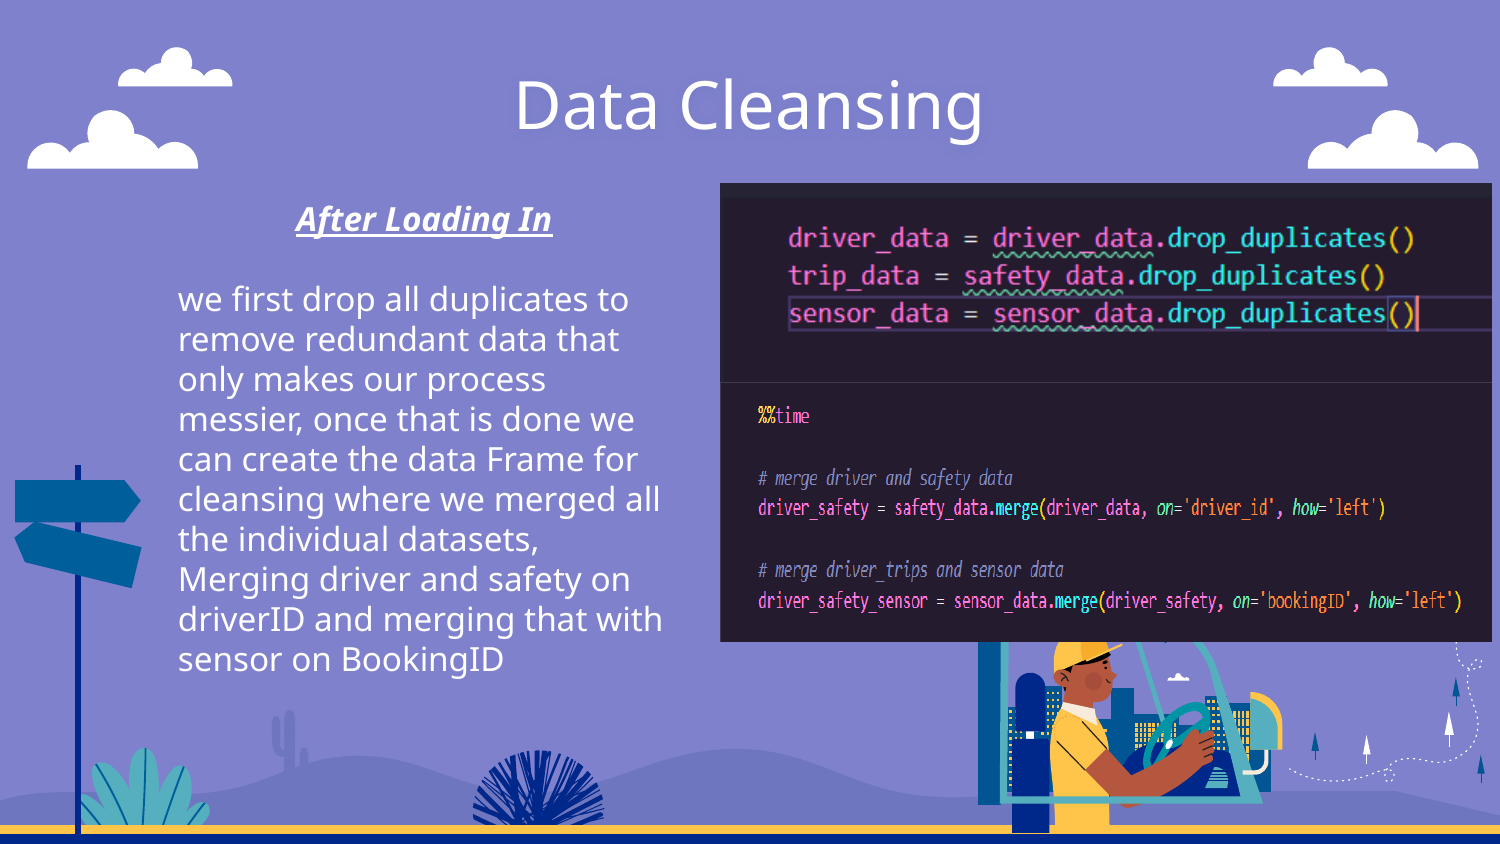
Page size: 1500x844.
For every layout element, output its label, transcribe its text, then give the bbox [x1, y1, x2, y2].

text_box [978, 559, 1500, 834]
title Data Cleansing [118, 48, 1382, 142]
picture [720, 183, 1493, 642]
list After Loading In we first drop all duplicates to remove redundant data that only makes our process messier, once that is done we can create the data Frame for cleansing where we merged all the individual datasets, Merging driver and safety on driverID and merging that with sensor on BookingID [162, 183, 686, 632]
